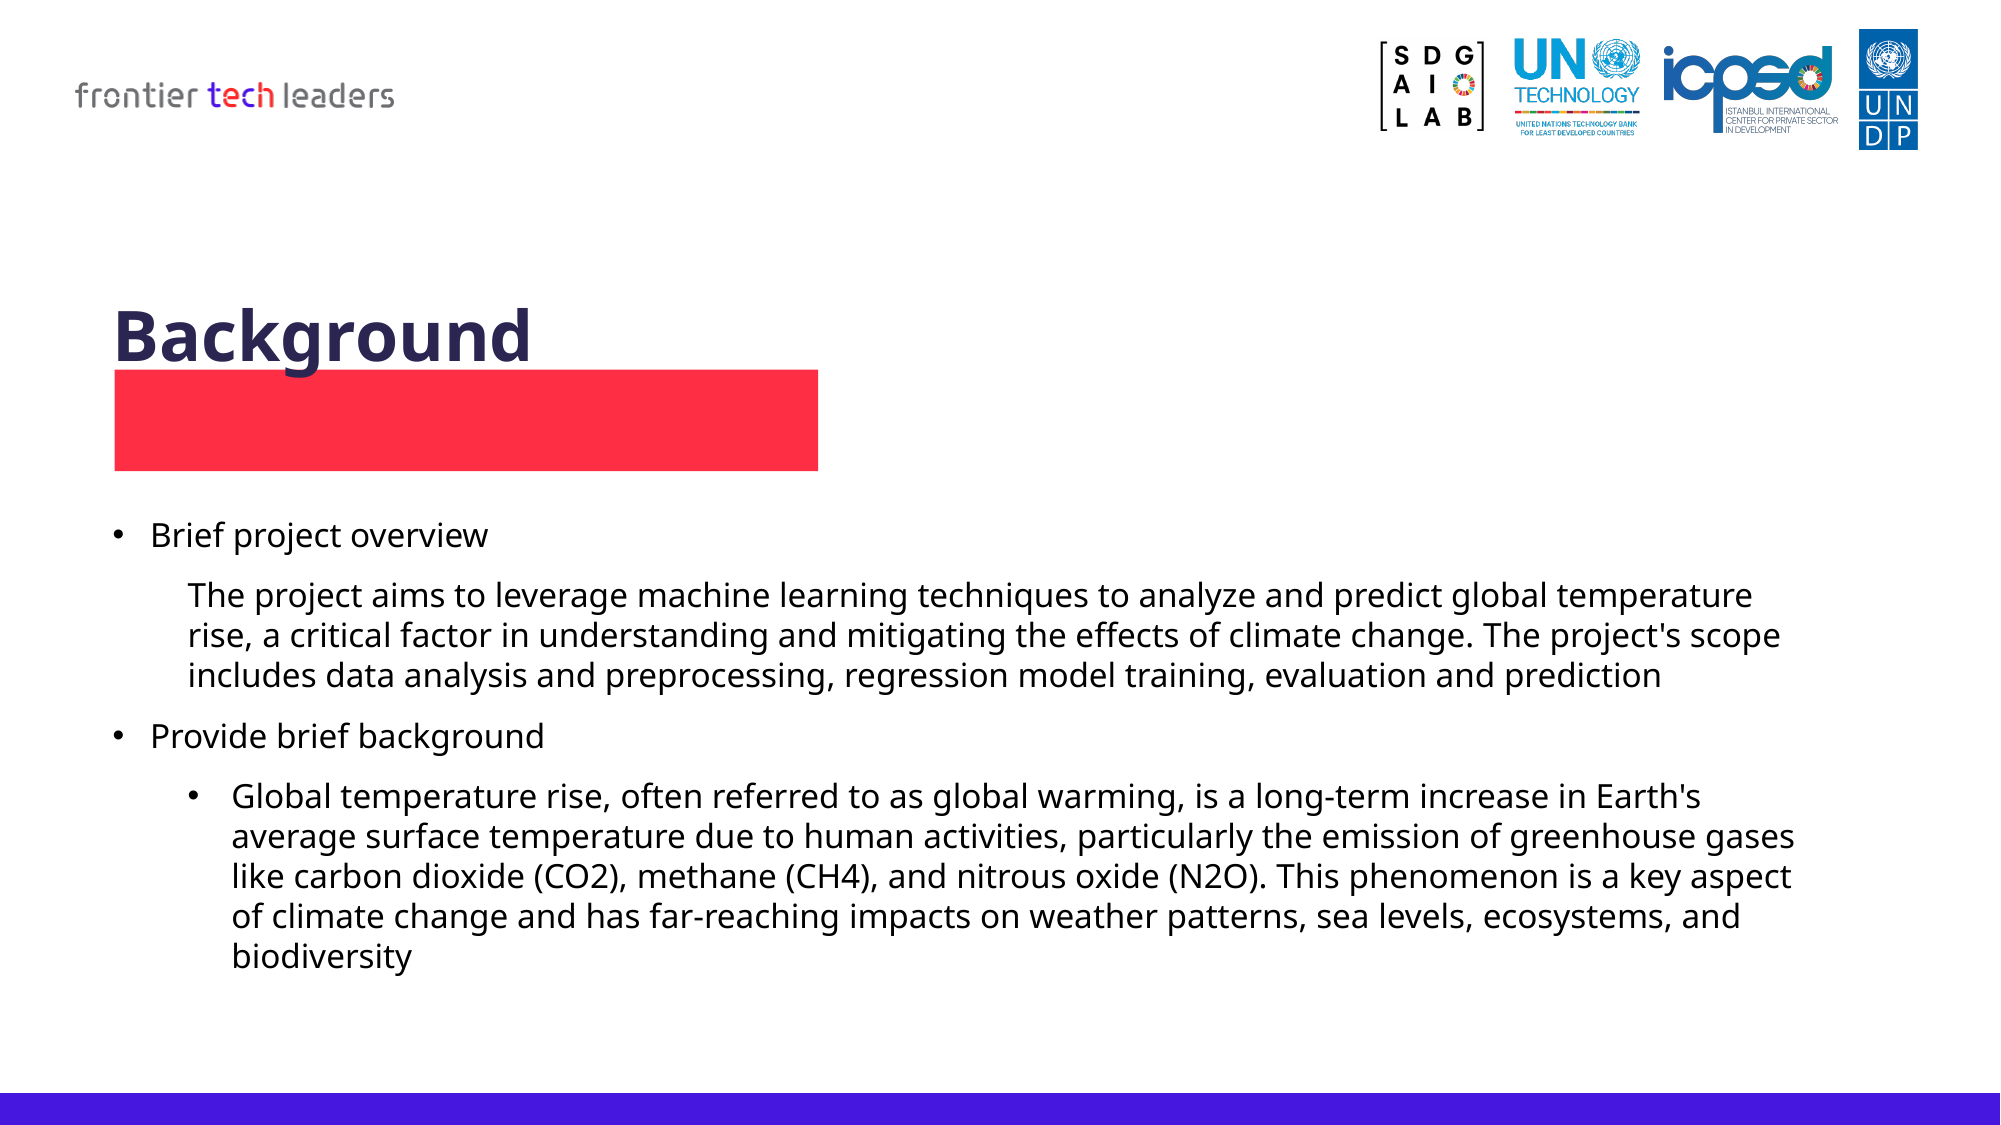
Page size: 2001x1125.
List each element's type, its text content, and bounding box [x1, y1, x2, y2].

text_box [114, 411, 819, 472]
picture [75, 82, 394, 108]
text_box [0, 1093, 2000, 1125]
title Background [104, 266, 1378, 411]
list Brief project overview​ The project aims to leverage machine learning techniques to analyze and predict global temperature rise, a critical factor in understanding and mitigating the effects of climate change. The project's scope includes data analysis and preprocessing, regression model training, evaluation and prediction Provide brief background​ Global temperature rise, often referred to as global warming, is a long-term increase in Earth's average surface temperature due to human activities, particularly the emission of greenhouse gases like carbon dioxide (CO2), methane (CH4), and nitrous oxide (N2O). This phenomenon is a key aspect of climate change and has far-reaching impacts on weather patterns, sea levels, ecosystems, and biodiversity [104, 483, 1839, 1006]
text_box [1377, 29, 1918, 150]
